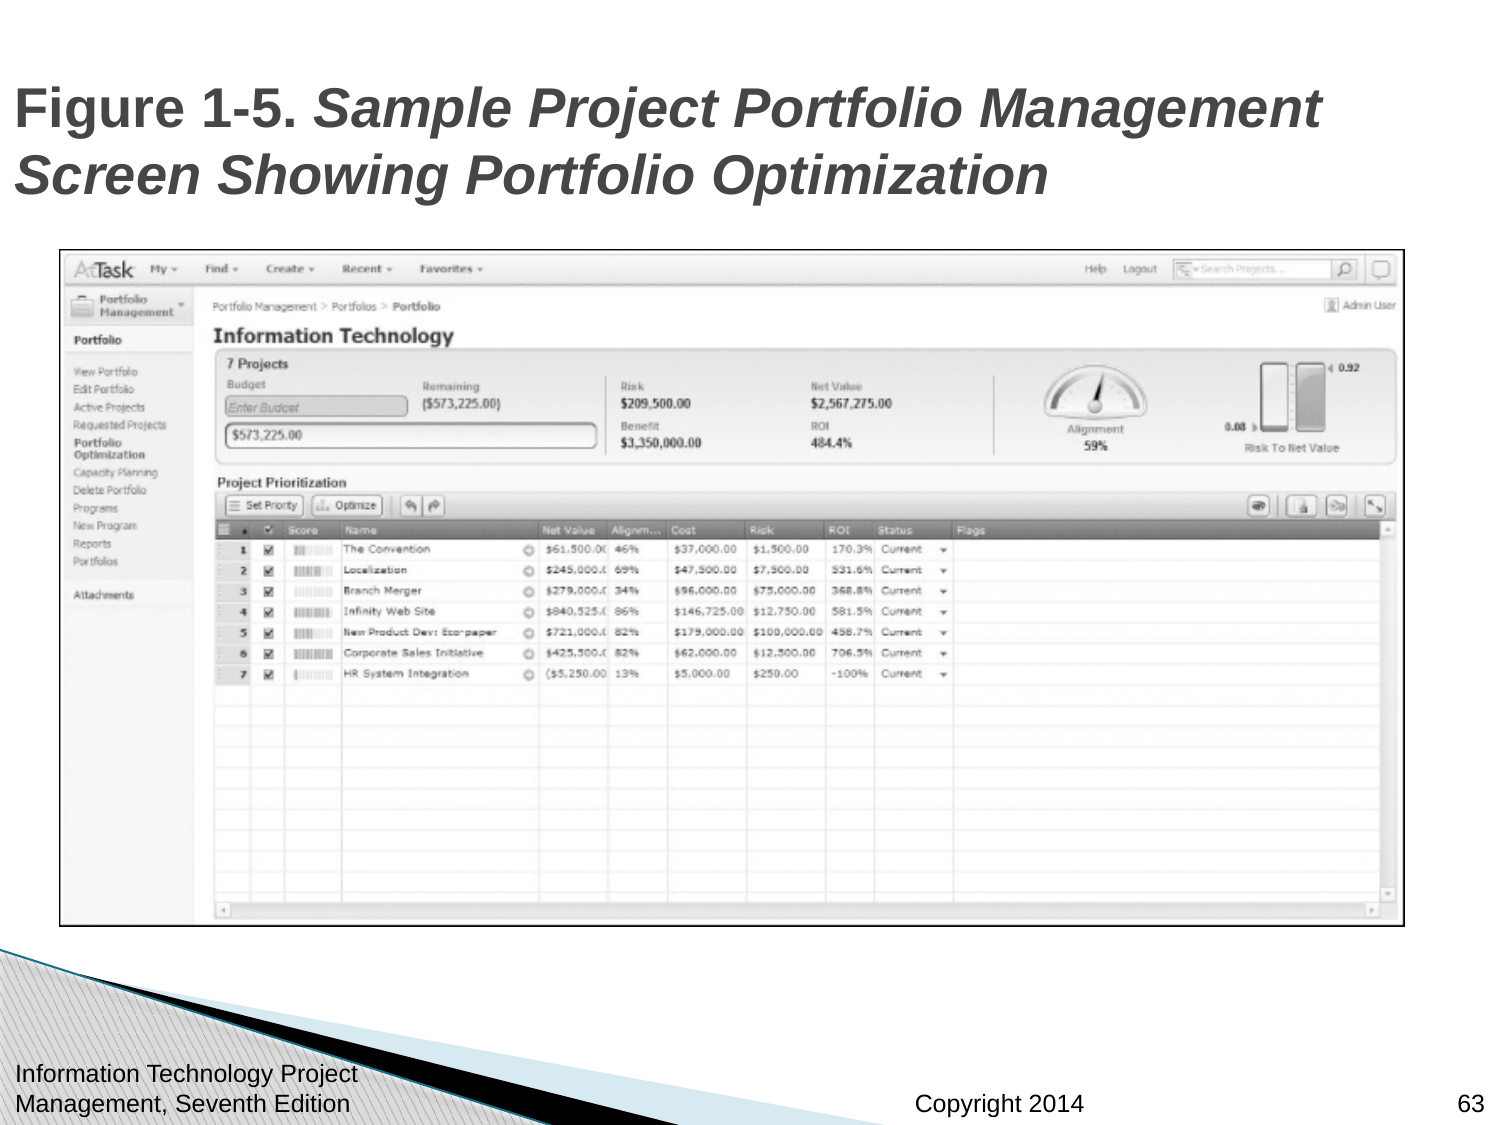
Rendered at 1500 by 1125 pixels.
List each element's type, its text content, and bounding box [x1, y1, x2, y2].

title Figure 1-5. Sample Project Portfolio Management Screen Showing Portfolio Optimization [0, 45, 1475, 233]
picture [58, 249, 1406, 928]
slide_number 63 [1408, 1065, 1500, 1125]
footer Information Technology Project Management, Seventh Edition [0, 1065, 425, 1125]
